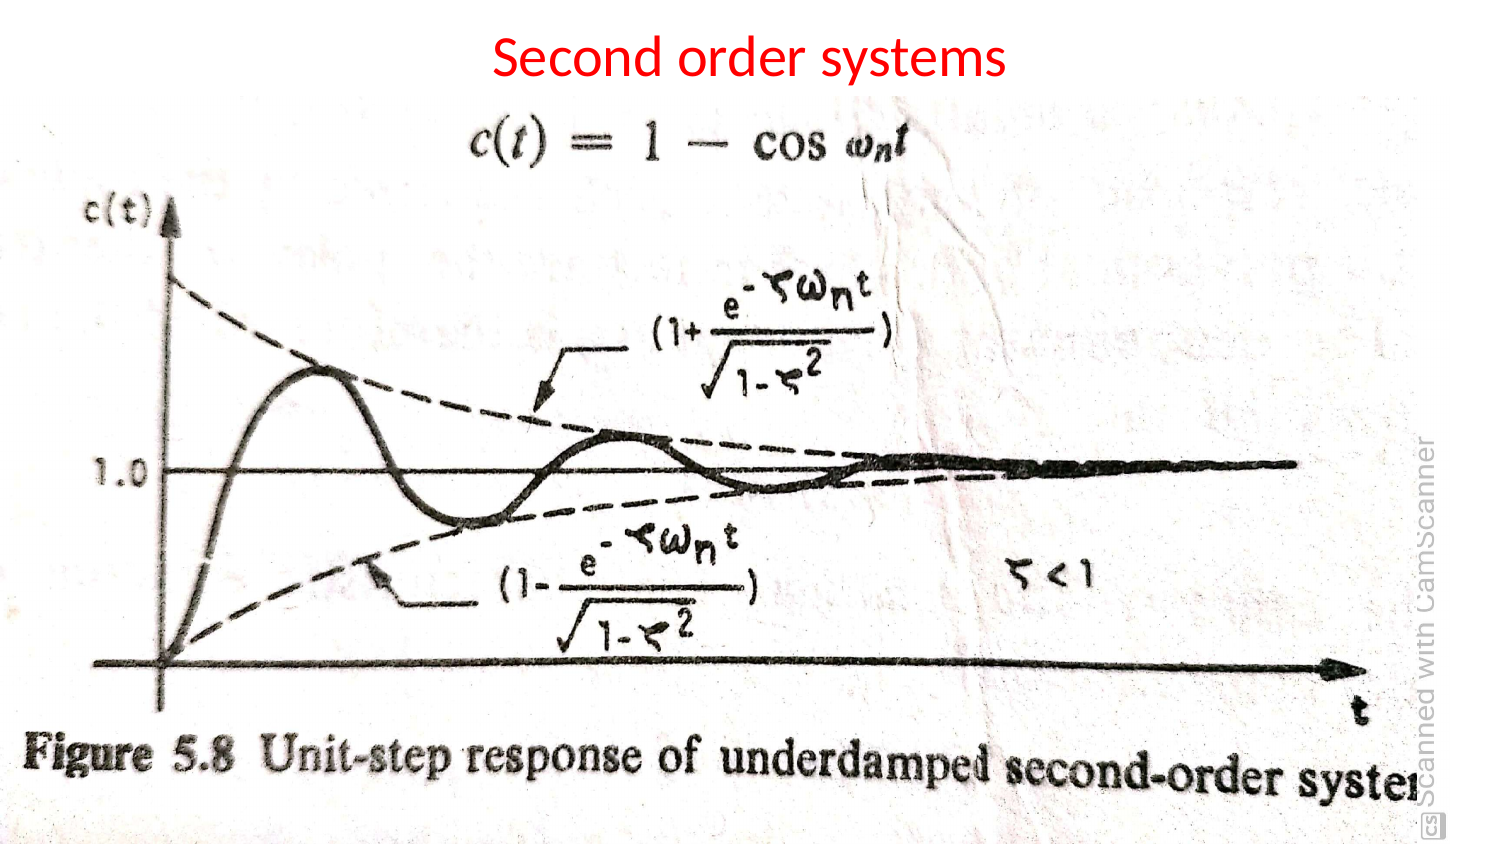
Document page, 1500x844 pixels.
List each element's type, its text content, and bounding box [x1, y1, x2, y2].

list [0, 96, 1451, 844]
title Second order systems [75, 33, 1425, 72]
